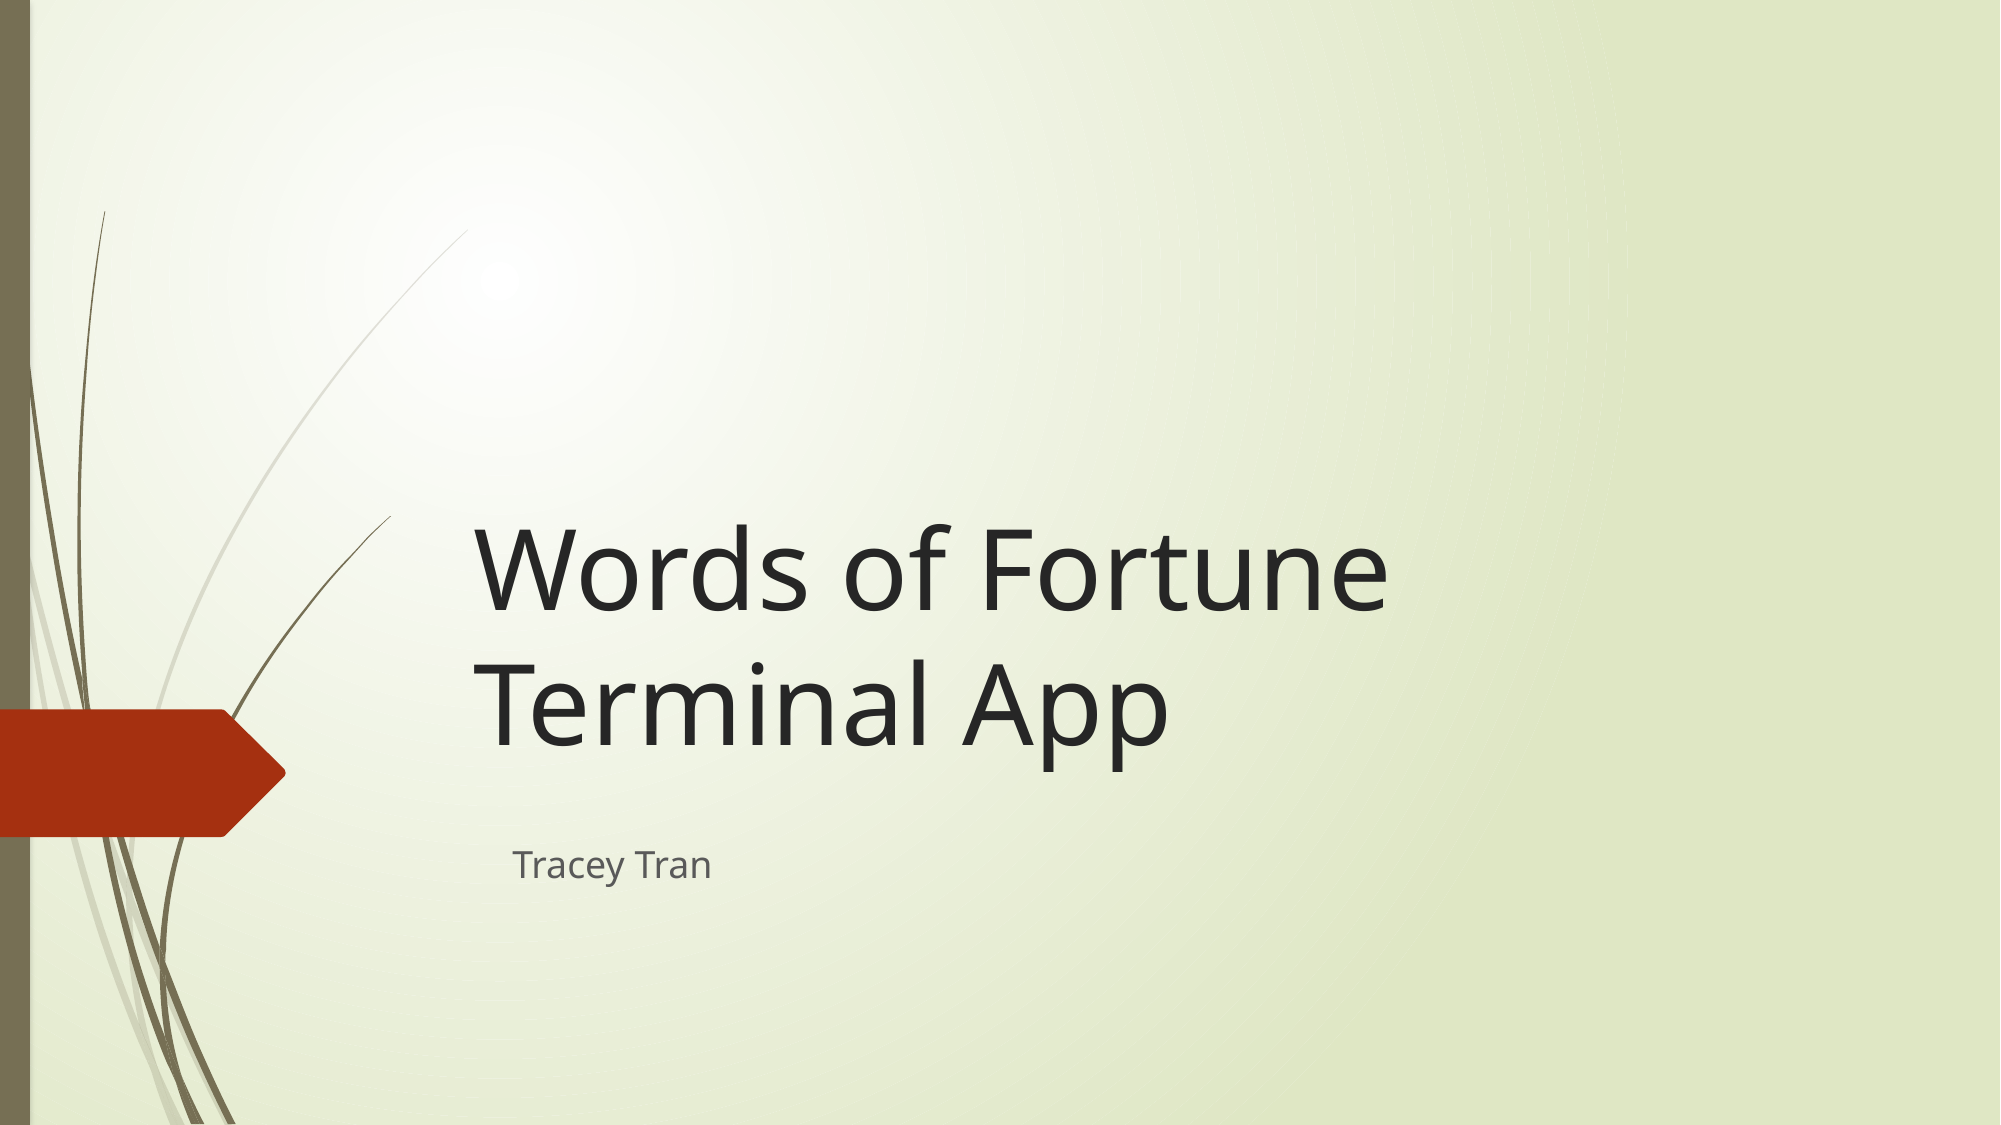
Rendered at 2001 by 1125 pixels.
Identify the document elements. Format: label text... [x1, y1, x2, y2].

title Words of Fortune Terminal App [458, 404, 1773, 776]
subtitle Tracey Tran [497, 833, 1503, 988]
